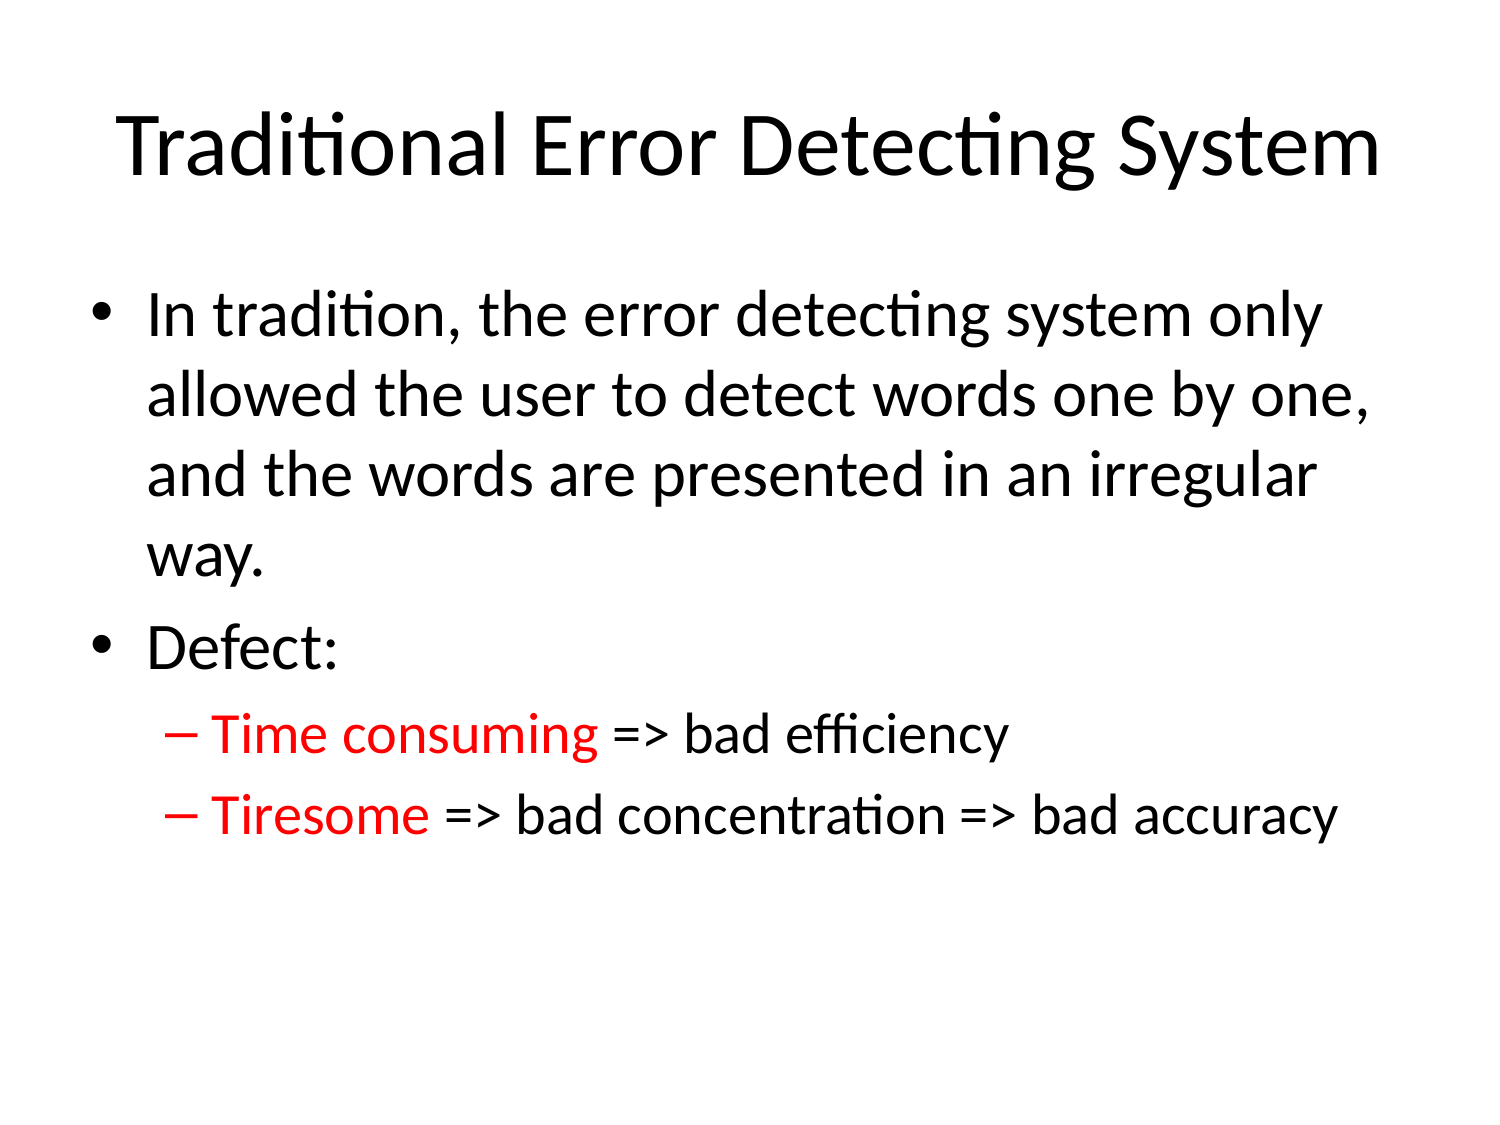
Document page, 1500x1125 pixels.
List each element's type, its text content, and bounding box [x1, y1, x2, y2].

title Traditional Error Detecting System [75, 45, 1425, 233]
list In tradition, the error detecting system only allowed the user to detect words one by one, and the words are presented in an irregular way. Defect: Time consuming => bad efficiency Tiresome => bad concentration => bad accuracy [75, 262, 1425, 1005]
